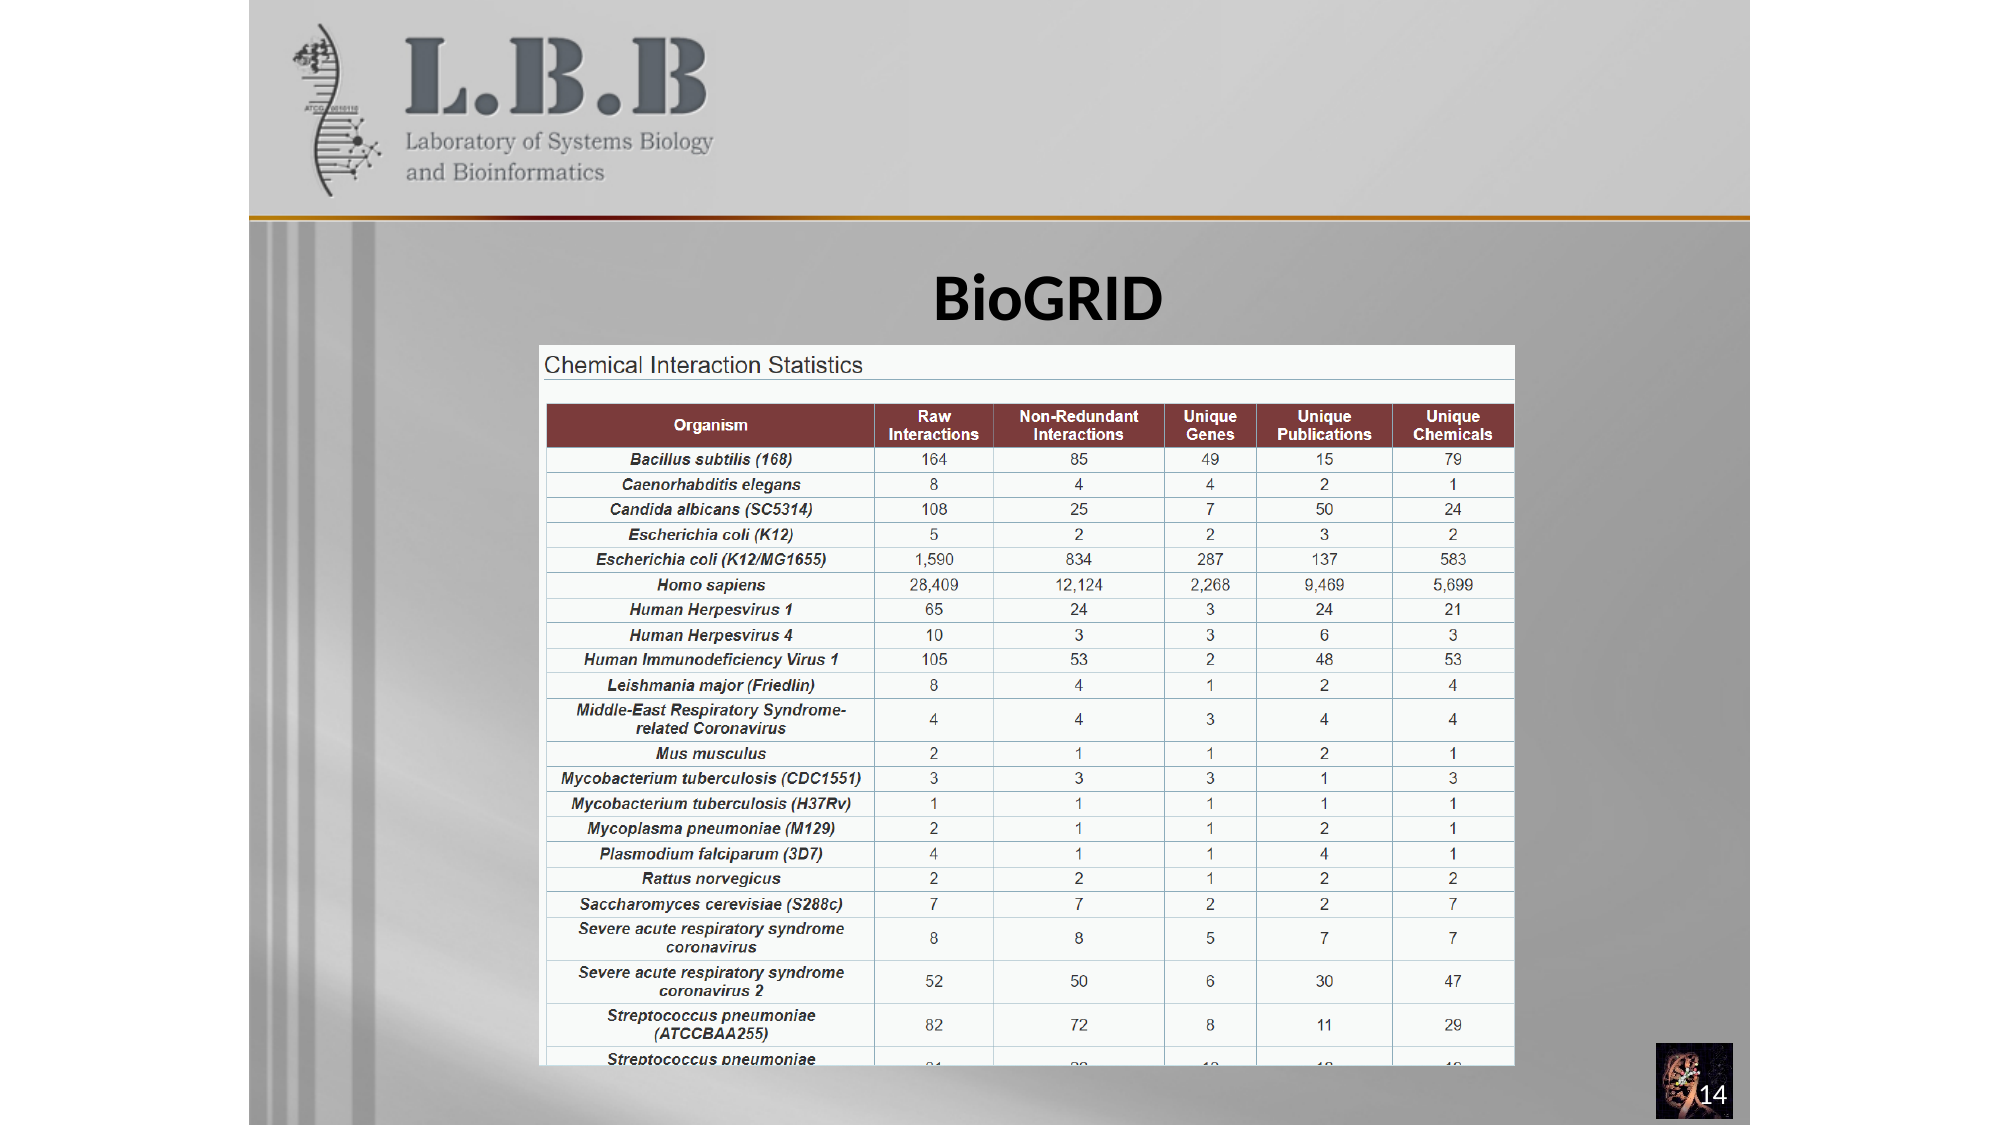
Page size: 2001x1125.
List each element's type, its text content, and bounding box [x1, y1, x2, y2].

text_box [1656, 1043, 1752, 1119]
title BioGRID [364, 239, 1733, 343]
picture [249, 0, 1750, 1125]
